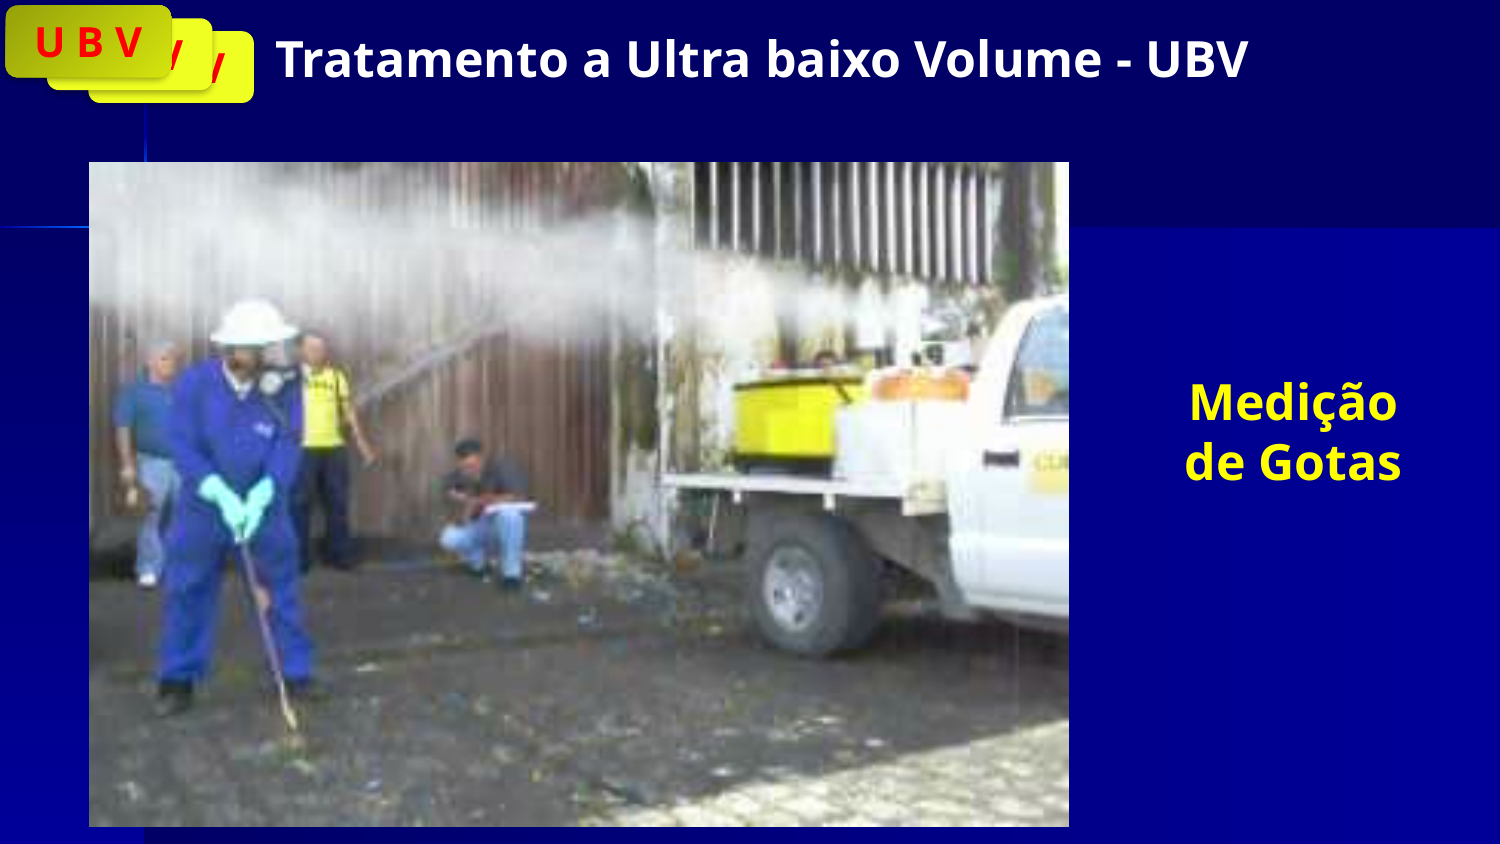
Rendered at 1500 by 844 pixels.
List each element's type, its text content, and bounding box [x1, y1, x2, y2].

text_box Medição de Gotas [1136, 363, 1451, 498]
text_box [88, 161, 1070, 829]
text_box Tratamento a Ultra baixo Volume - UBV [260, 20, 1265, 95]
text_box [5, 5, 255, 105]
